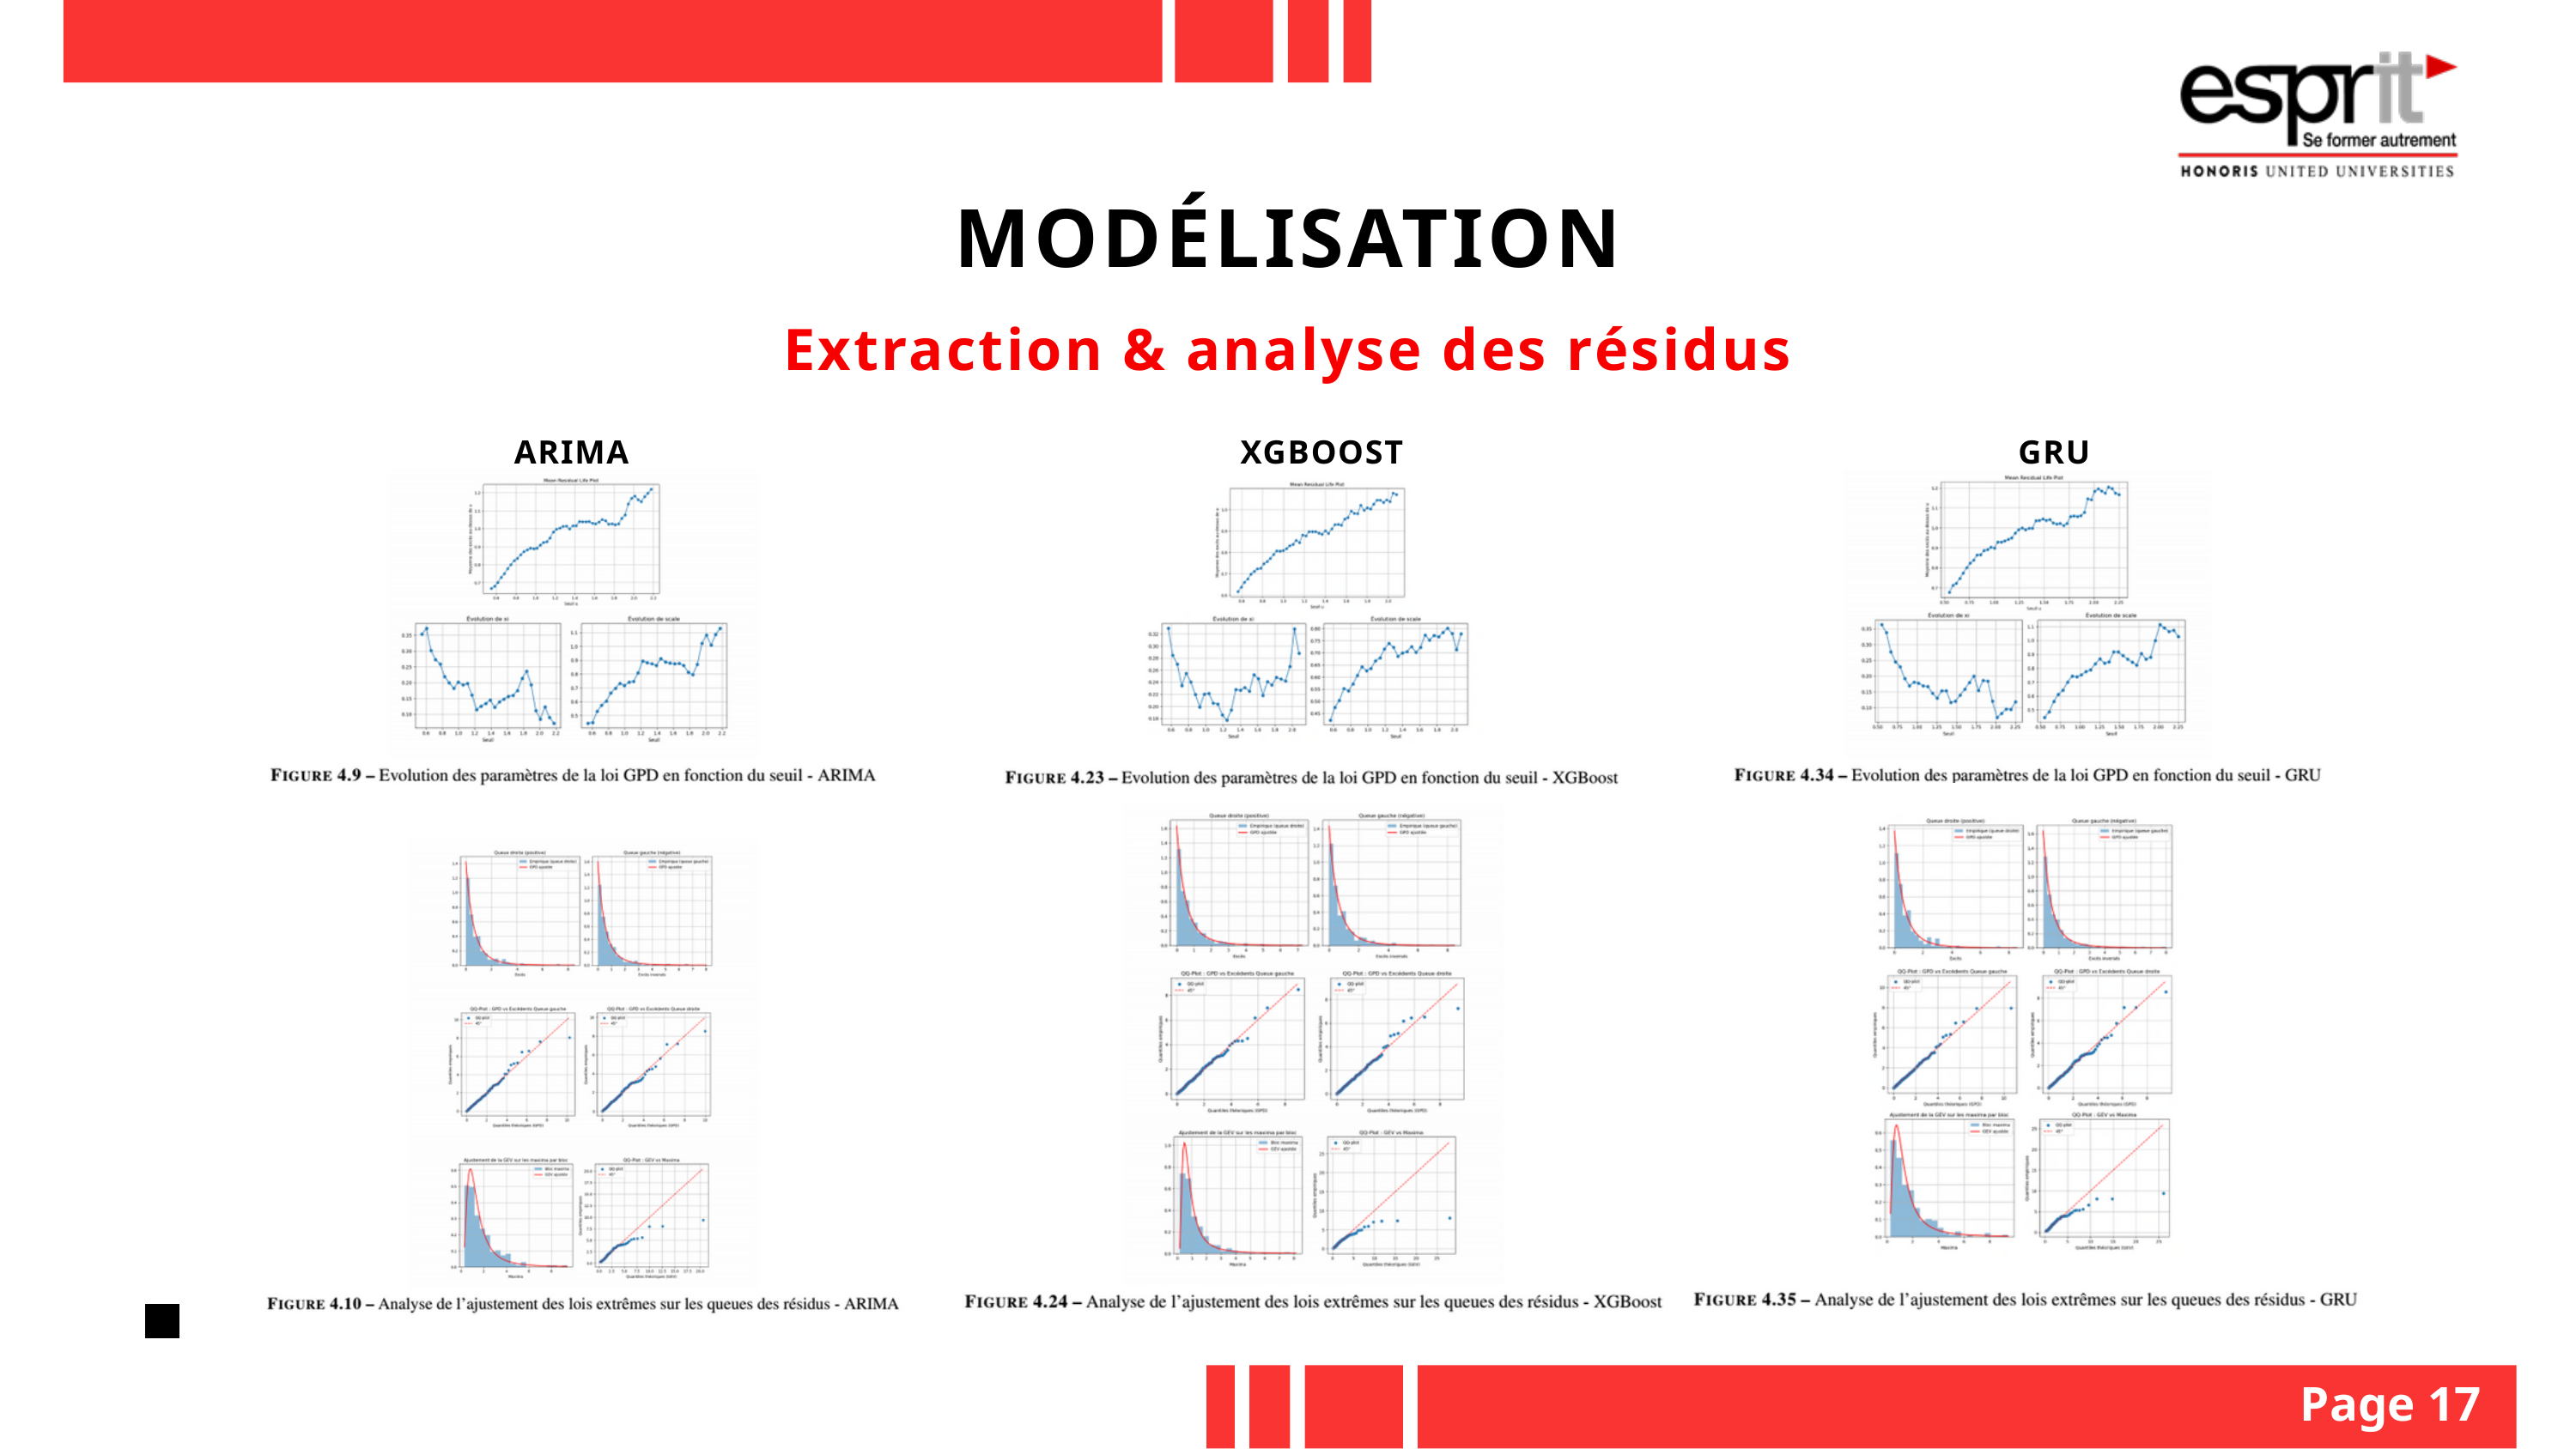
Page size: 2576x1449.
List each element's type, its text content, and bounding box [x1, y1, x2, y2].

text_box [1692, 810, 2360, 1312]
text_box [961, 803, 1677, 1317]
text_box [1721, 470, 2331, 783]
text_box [144, 1303, 180, 1339]
text_box [241, 820, 913, 1316]
text_box Extraction & analyse des résidus [389, 301, 2187, 383]
text_box ARIMA [494, 425, 649, 470]
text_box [1206, 1365, 2517, 1449]
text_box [63, 0, 1372, 83]
text_box MODÉLISATION [703, 170, 1873, 284]
text_box [2140, 41, 2491, 189]
text_box XGBOOST [1206, 425, 1438, 470]
text_box GRU [1987, 425, 2121, 470]
text_box [961, 462, 1649, 798]
text_box [241, 470, 896, 792]
